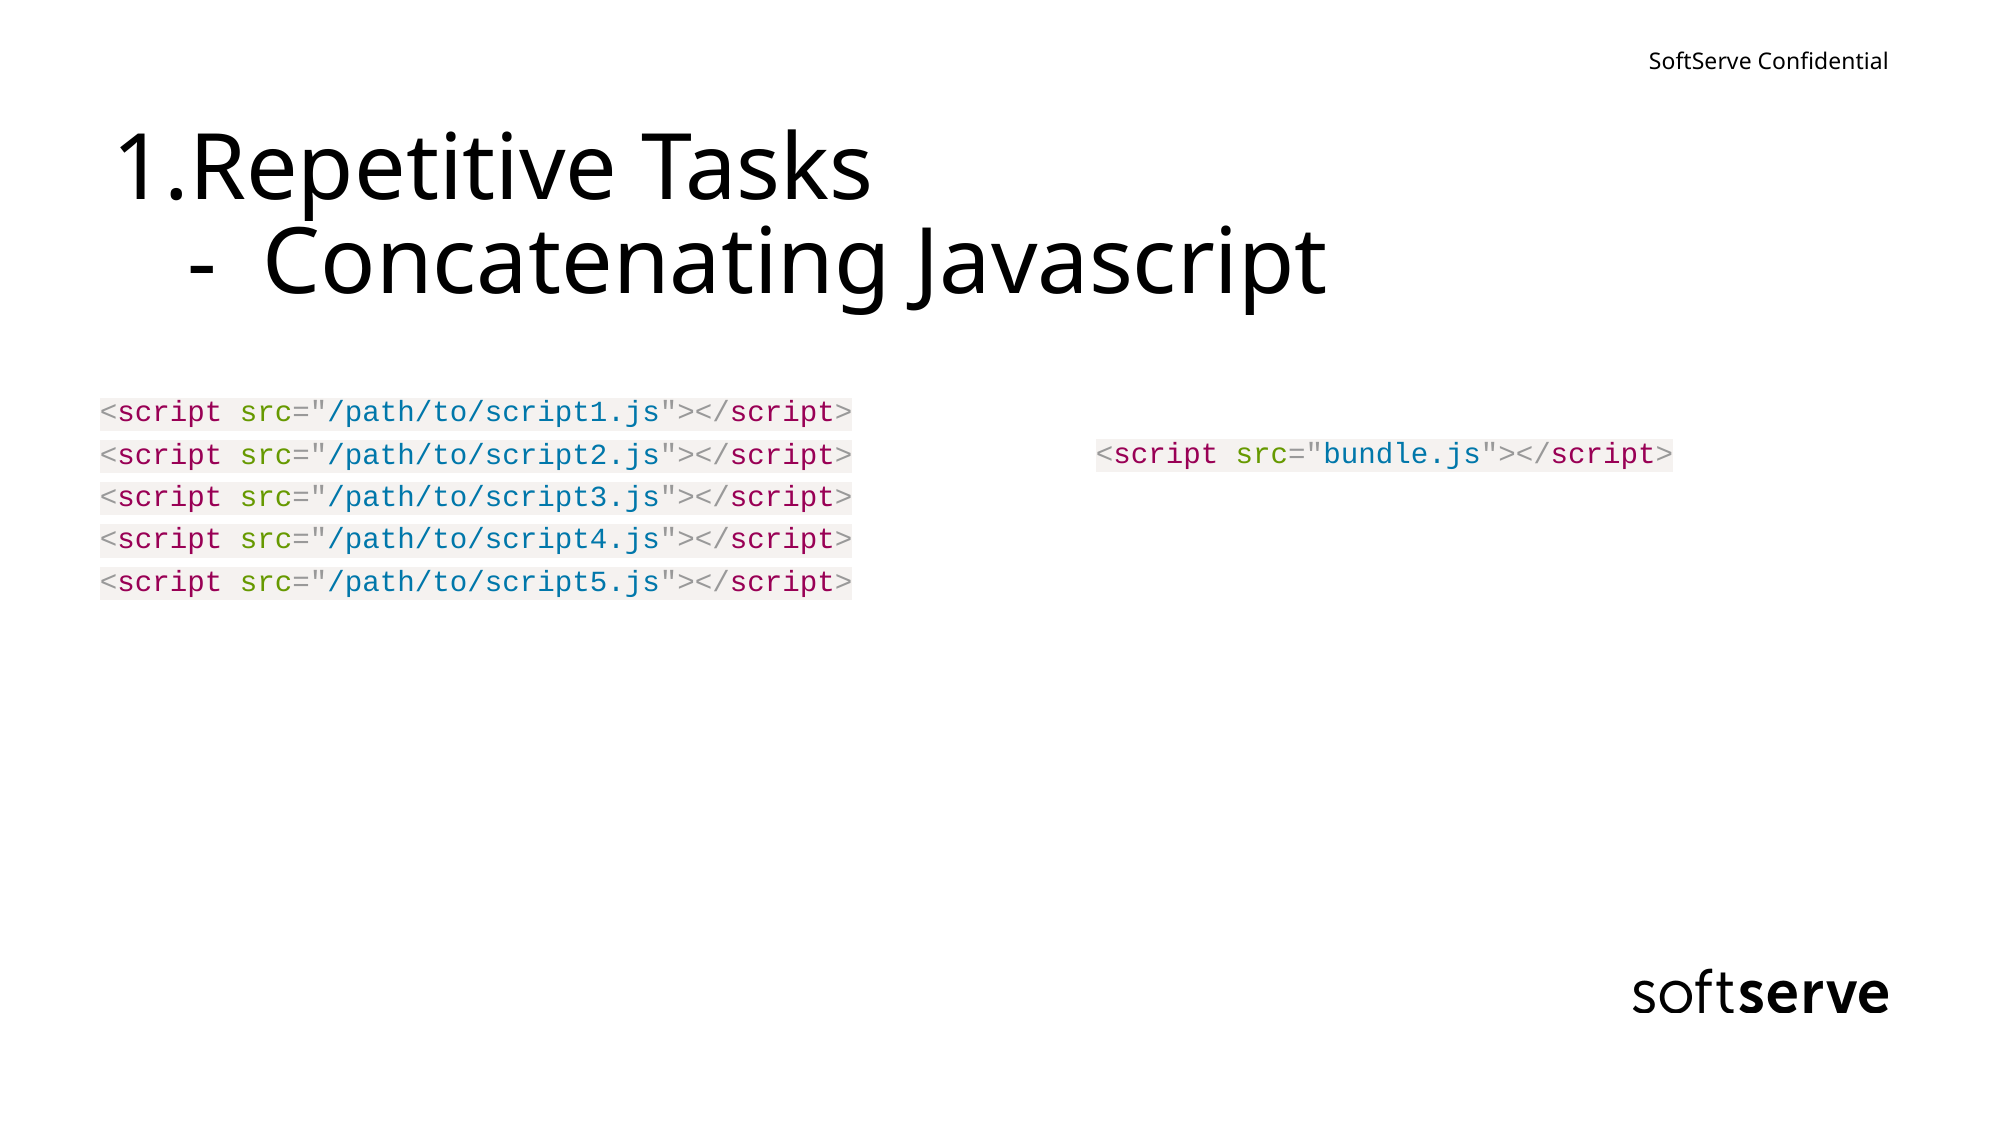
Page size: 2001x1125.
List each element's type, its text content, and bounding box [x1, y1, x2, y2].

title Concatenating Javascript [187, 207, 1963, 320]
title Repetitive Tasks [112, 112, 1888, 225]
picture [1633, 968, 1888, 1013]
list <script src="/path/to/script1.js"></script> <script src="/path/to/script2.js"></script> <script src="/path/to/script3.js"></script> <script src="/path/to/script4.js"></script> <script src="/path/to/script5.js"></script> [18, 377, 1012, 638]
text_box <script src="bundle.js"></script> [999, 411, 1982, 481]
